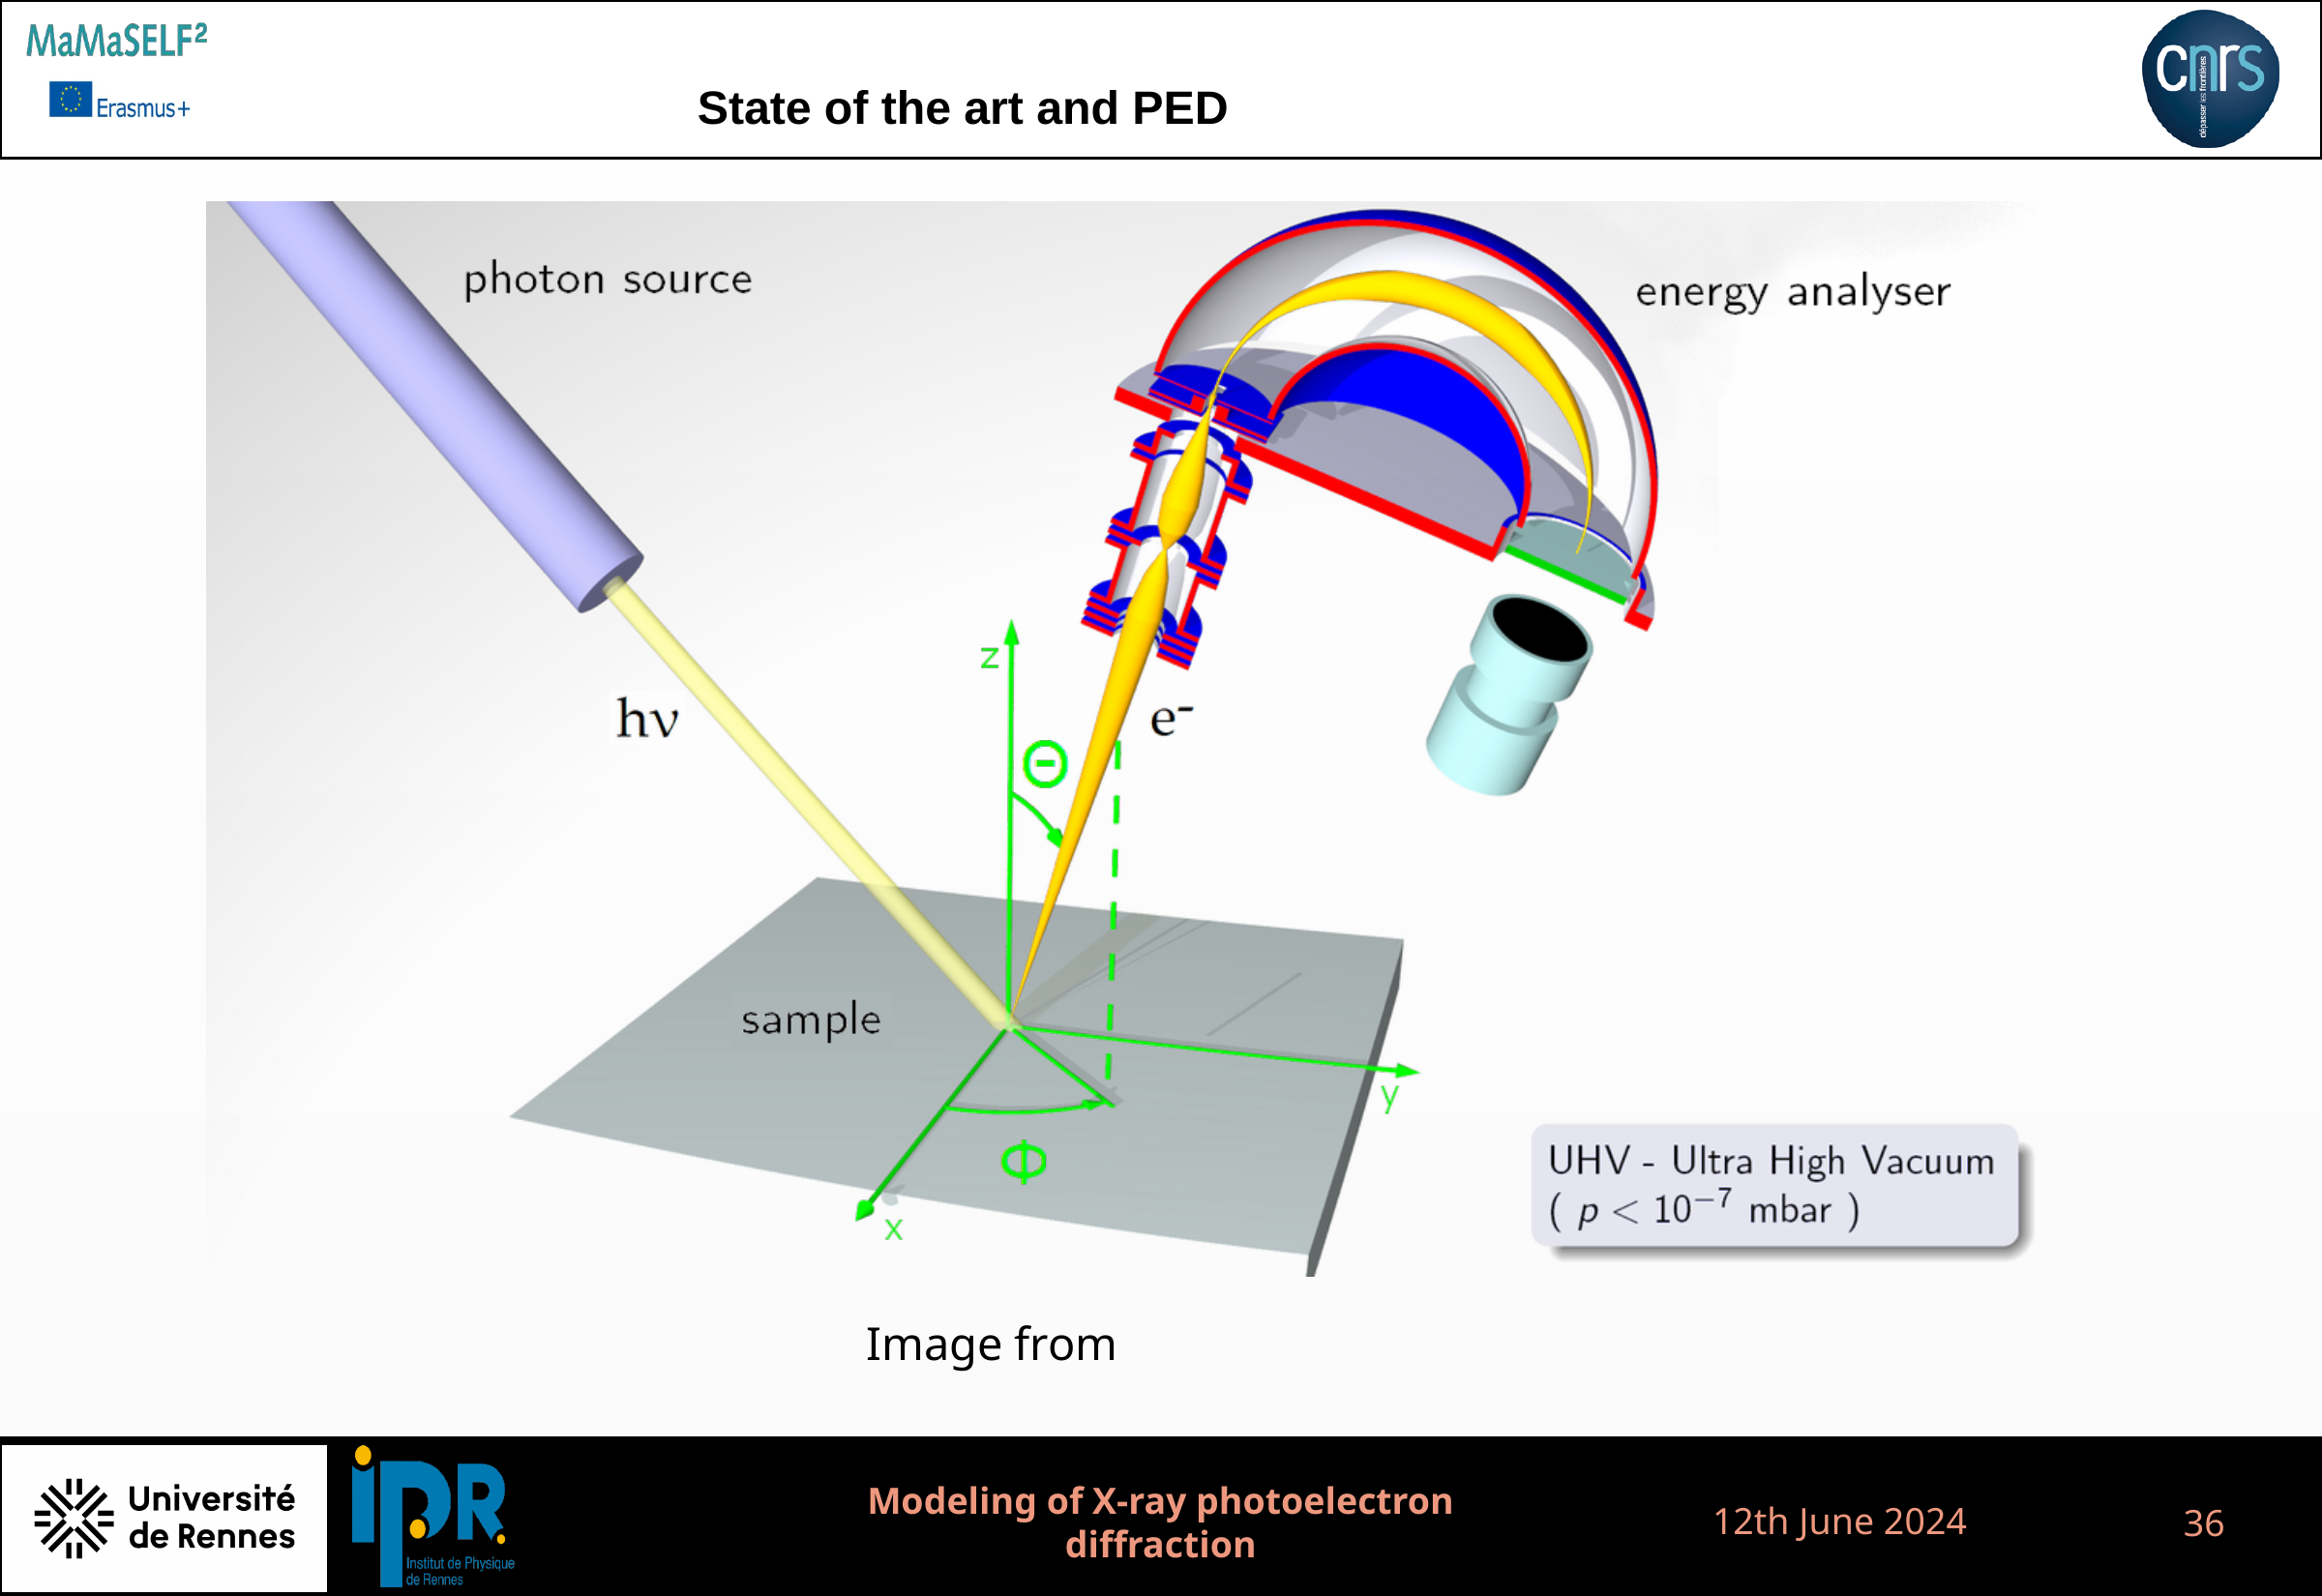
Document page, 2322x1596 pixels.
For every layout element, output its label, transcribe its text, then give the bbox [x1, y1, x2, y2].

picture [2, 1445, 327, 1592]
picture [352, 1445, 515, 1592]
picture [24, 13, 211, 127]
footer Modeling of X-ray photoelectron diffraction [769, 1479, 1553, 1565]
slide_number 36 [2162, 1482, 2240, 1568]
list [205, 200, 2050, 1277]
text_box State of the art and PED [676, 54, 1419, 166]
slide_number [1698, 1477, 2017, 1563]
picture [2142, 10, 2279, 148]
